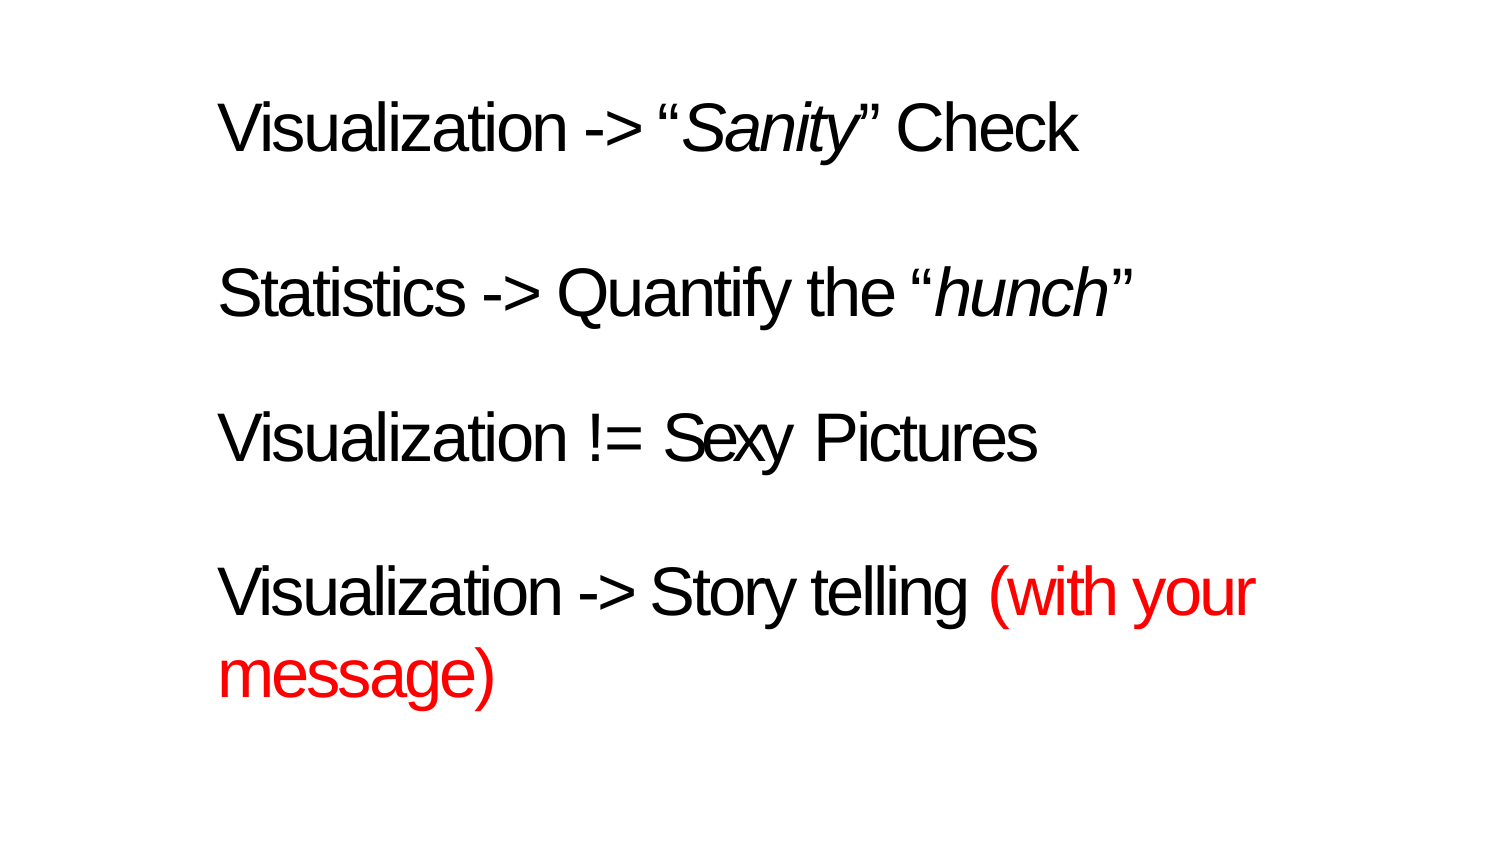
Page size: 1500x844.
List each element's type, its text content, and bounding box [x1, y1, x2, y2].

text_box Visualization -> Story telling (with your message) [215, 462, 1431, 712]
text_box Visualization != Sexy Pictures [215, 226, 1431, 462]
title Visualization -> “Sanity” Check Statistics -> Quantify the “hunch” [215, 81, 1431, 226]
